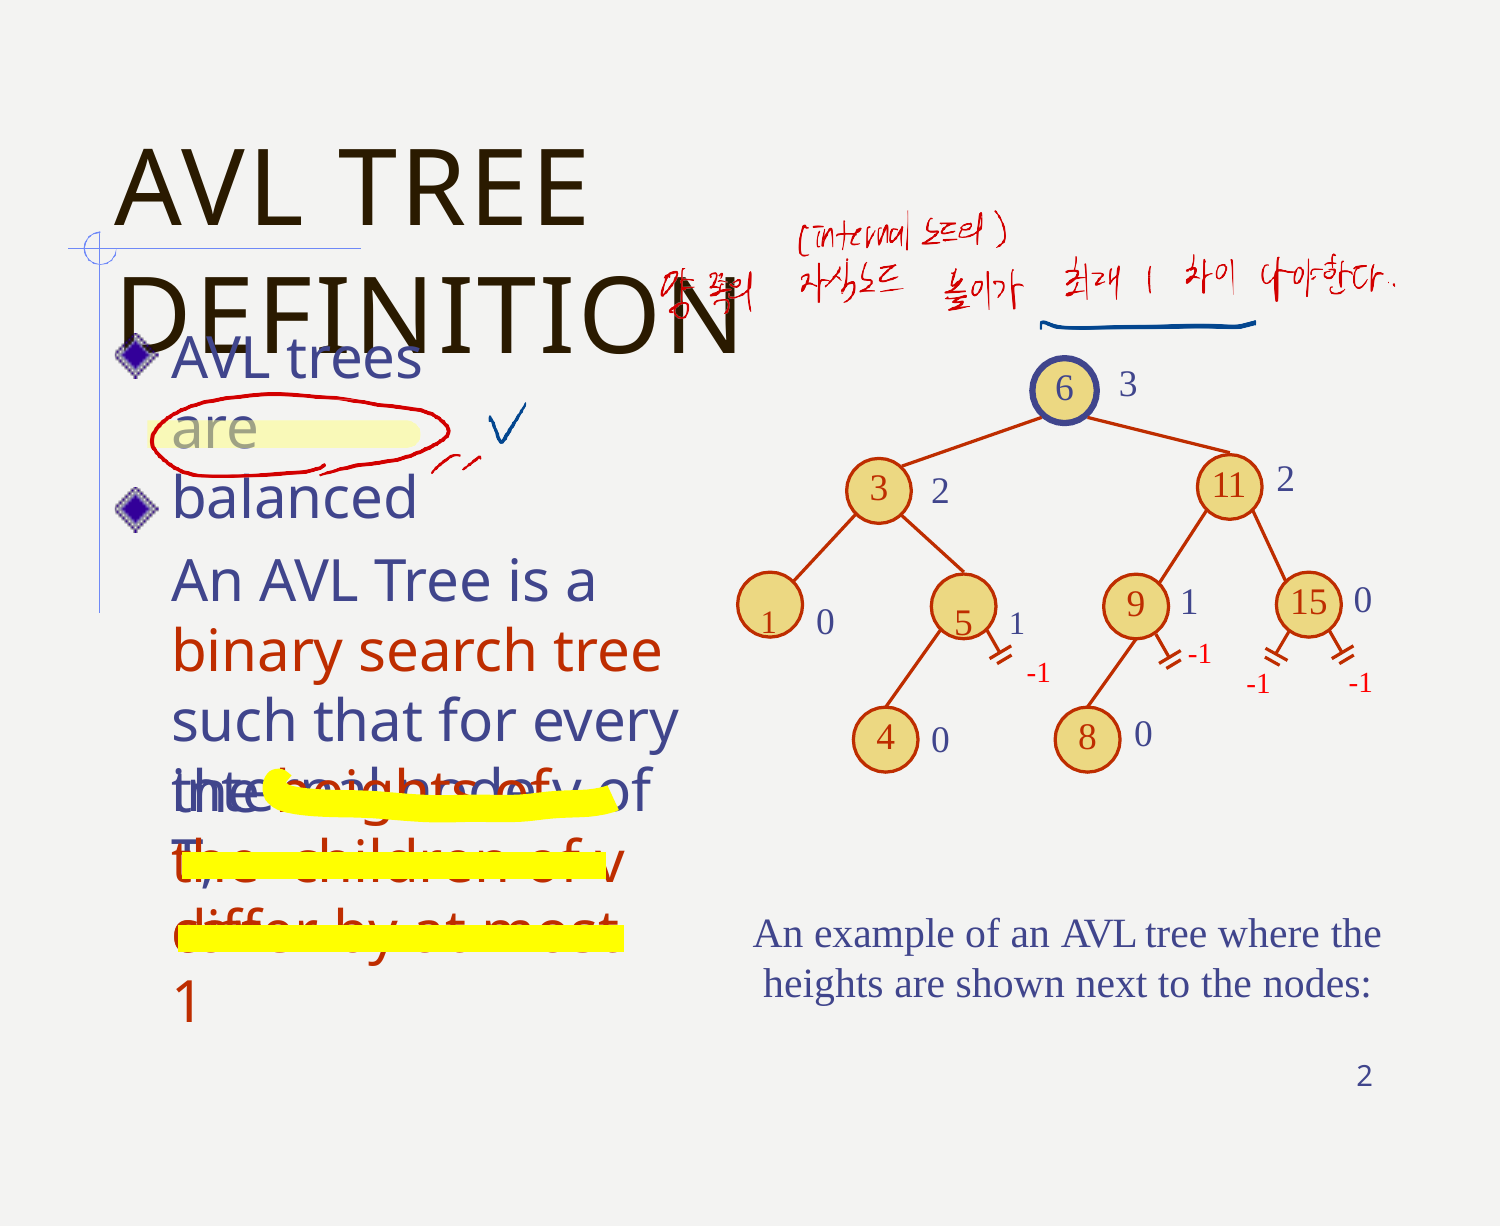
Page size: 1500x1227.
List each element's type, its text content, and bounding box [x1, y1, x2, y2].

text_box [944, 268, 1024, 311]
text_box [1261, 253, 1396, 302]
text_box 1 -1 [1178, 558, 1215, 627]
text_box 5 1 -1 [952, 641, 1052, 688]
text_box -1 [1346, 661, 1376, 699]
text_box [1065, 256, 1120, 300]
text_box [660, 268, 695, 319]
title AVL Tree Definition [112, 117, 899, 375]
text_box An example of an AVL tree where the heights are shown next to the nodes: [750, 904, 1386, 1007]
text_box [1029, 354, 1101, 415]
text_box [361, 392, 482, 478]
text_box 3 [1116, 357, 1140, 405]
text_box [994, 210, 1006, 248]
text_box 2 [1274, 451, 1298, 499]
text_box [1148, 265, 1152, 294]
text_box 1 0 [758, 641, 835, 646]
text_box the heights of the children of v can [169, 751, 631, 891]
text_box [1053, 705, 1122, 774]
text_box 0 [1132, 707, 1156, 755]
text_box differ by at most 1 [169, 891, 651, 1034]
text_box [851, 705, 920, 774]
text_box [1195, 452, 1264, 522]
text_box 0 [929, 713, 953, 761]
text_box [709, 271, 752, 314]
text_box [488, 402, 527, 445]
text_box -1 [1244, 671, 1273, 700]
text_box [67, 231, 361, 614]
text_box [1185, 254, 1234, 295]
text_box [921, 212, 983, 246]
text_box 2 [1354, 1055, 1375, 1093]
text_box [798, 210, 909, 303]
text_box [1039, 320, 1257, 330]
text_box 0 [1351, 573, 1375, 621]
text_box [276, 782, 614, 809]
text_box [735, 513, 1171, 641]
text_box AVL trees are balanced An AVL Tree is a binary search tree such that for every internal node v of T, [169, 317, 699, 894]
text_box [1274, 570, 1344, 627]
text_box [984, 627, 1356, 671]
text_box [844, 415, 1232, 525]
